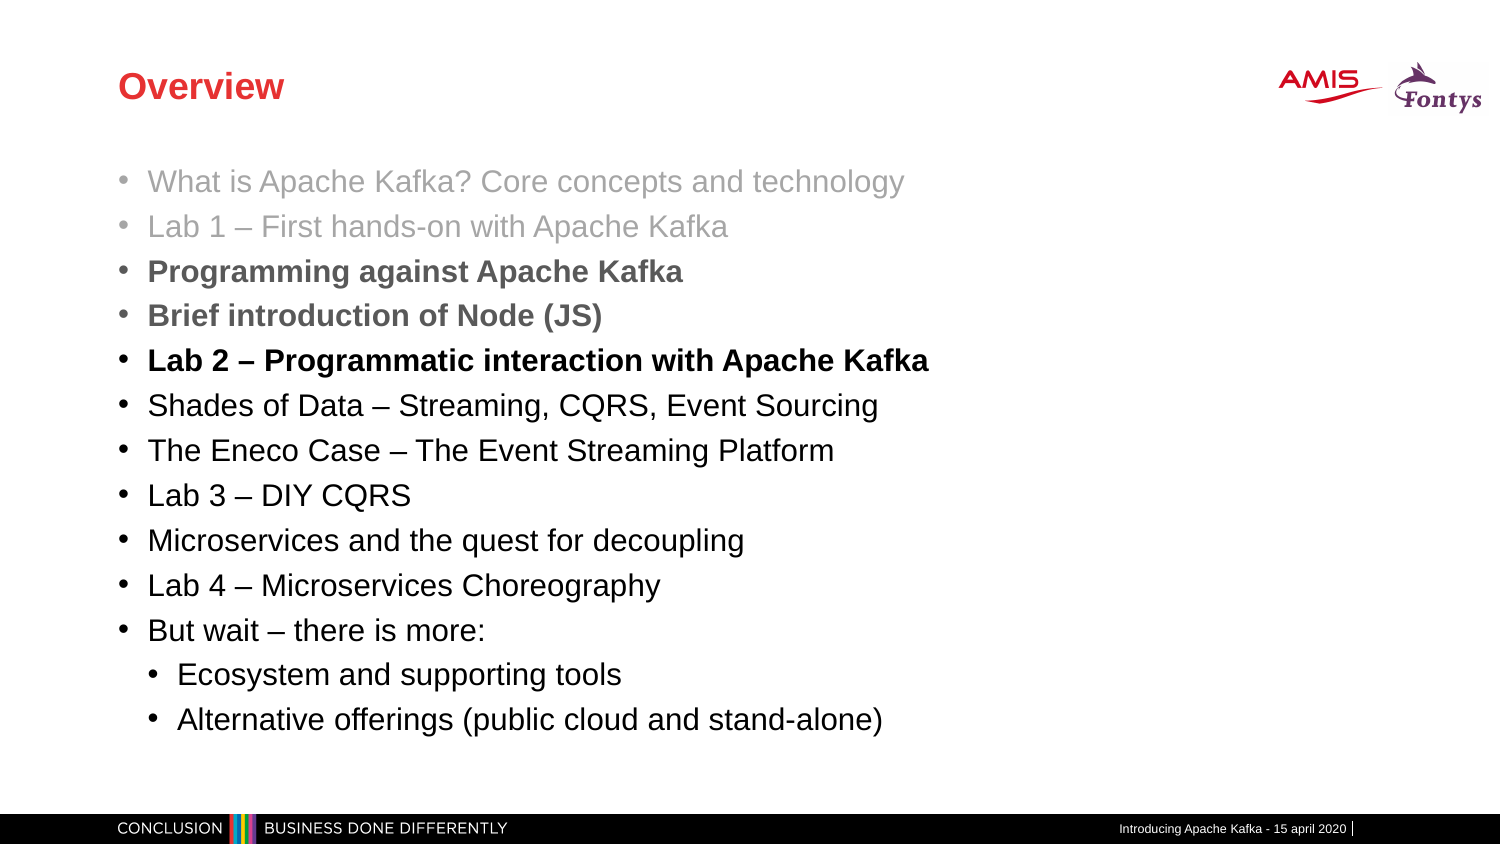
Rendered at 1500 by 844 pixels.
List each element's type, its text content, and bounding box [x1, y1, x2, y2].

picture [1205, 58, 1489, 116]
footer Introducing Apache Kafka - 15 april 2020 [814, 820, 1347, 839]
list What is Apache Kafka? Core concepts and technology Lab 1 – First hands-on with Apache Kafka Programming against Apache Kafka Brief introduction of Node (JS) Lab 2 – Programmatic interaction with Apache Kafka Shades of Data – Streaming, CQRS, Event Sourcing The Eneco Case – The Event Streaming Platform Lab 3 – DIY CQRS Microservices and the quest for decoupling Lab 4 – Microservices Choreography But wait – there is more: Ecosystem and supporting tools Alternative offerings (public cloud and stand-alone) [118, 153, 1205, 774]
picture [239, 814, 1500, 844]
picture [0, 814, 236, 844]
title Overview [118, 47, 1205, 130]
